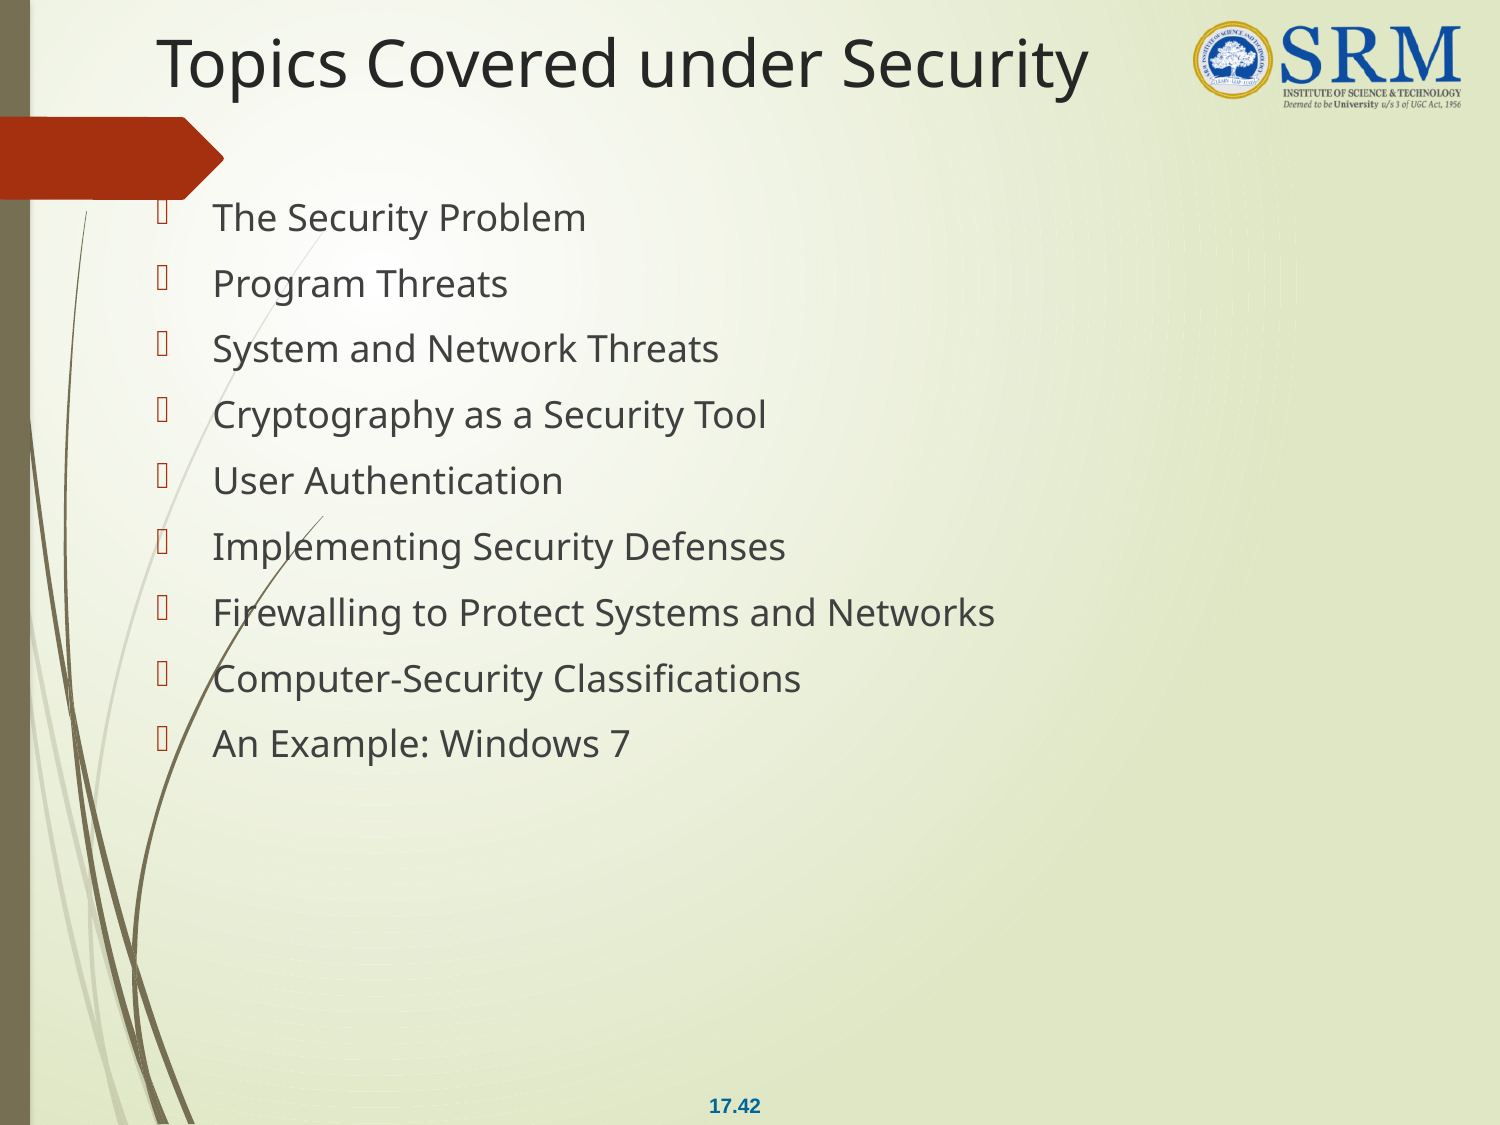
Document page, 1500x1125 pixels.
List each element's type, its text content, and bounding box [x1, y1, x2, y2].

picture [1193, 20, 1461, 109]
list The Security Problem Program Threats System and Network Threats Cryptography as a Security Tool User Authentication Implementing Security Defenses Firewalling to Protect Systems and Networks Computer-Security Classifications An Example: Windows 7 [141, 186, 1348, 922]
title Topics Covered under Security [141, 14, 1492, 109]
